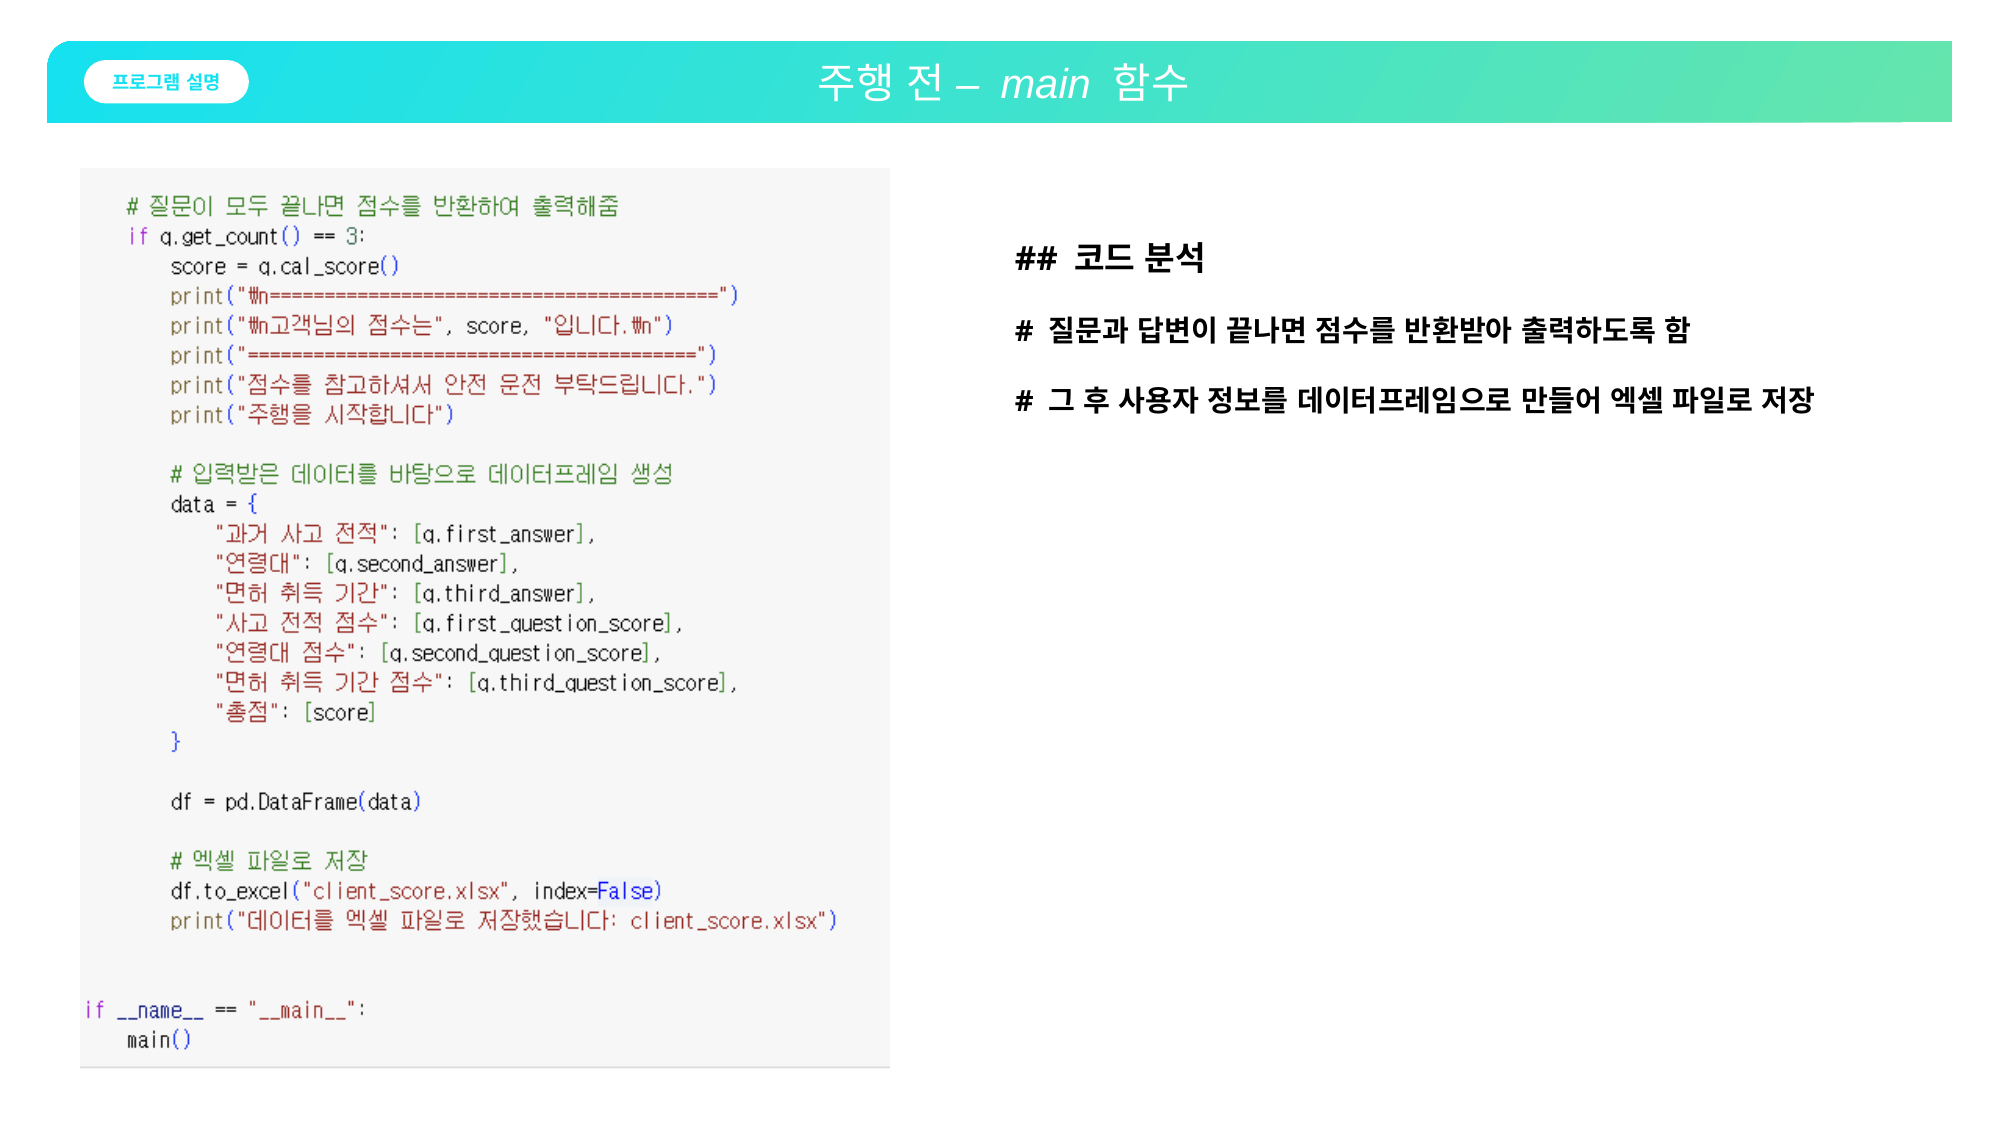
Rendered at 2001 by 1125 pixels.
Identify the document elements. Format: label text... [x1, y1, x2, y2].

text_box ## 코드 분석 # 질문과 답변이 끝나면 점수를 반환받아 출력하도록 함 # 그 후 사용자 정보를 데이터프레임으로 만들어 엑셀 파일로 저장 [999, 190, 1875, 505]
text_box 주행 전 – main 함수 [47, 41, 1953, 123]
picture [80, 168, 891, 1070]
text_box 프로그램 설명 [83, 60, 249, 104]
